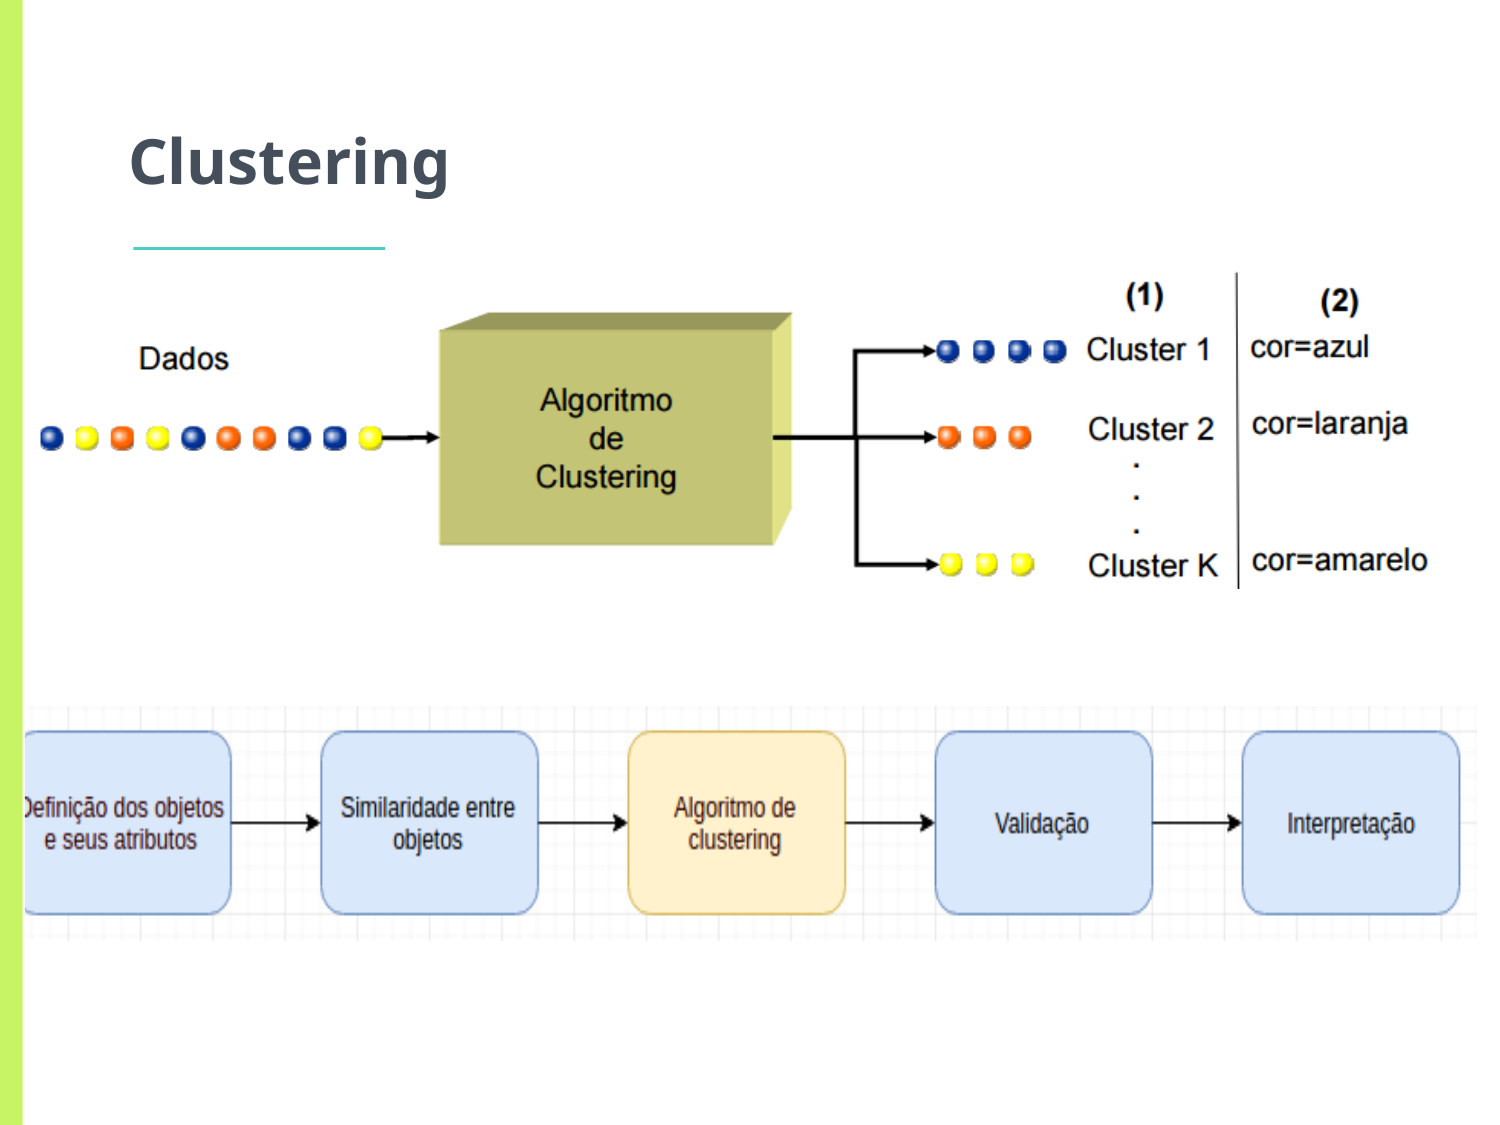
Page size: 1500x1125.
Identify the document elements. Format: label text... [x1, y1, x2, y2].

picture [24, 250, 1476, 589]
title Clustering [113, 104, 1387, 212]
picture [24, 706, 1500, 941]
